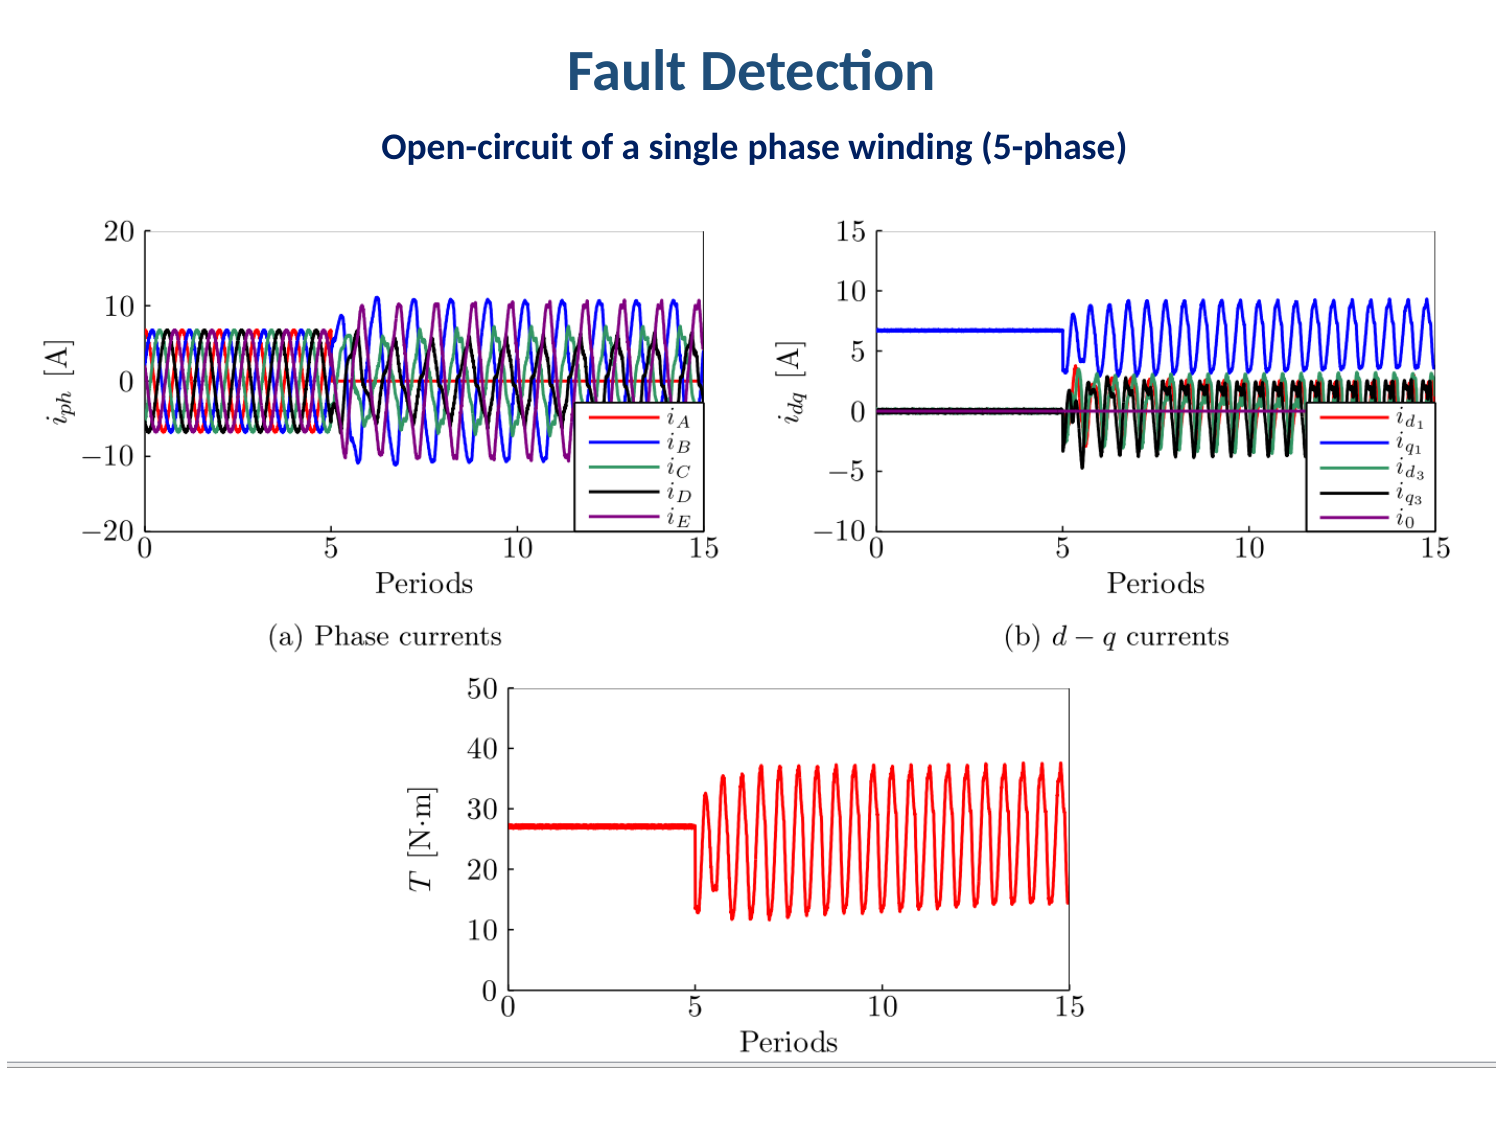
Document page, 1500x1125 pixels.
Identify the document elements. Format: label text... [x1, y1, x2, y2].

text_box Fault Detection [78, 24, 1425, 110]
text_box Open-circuit of a single phase winding (5-phase) [38, 115, 1471, 175]
picture [7, 180, 1496, 1068]
